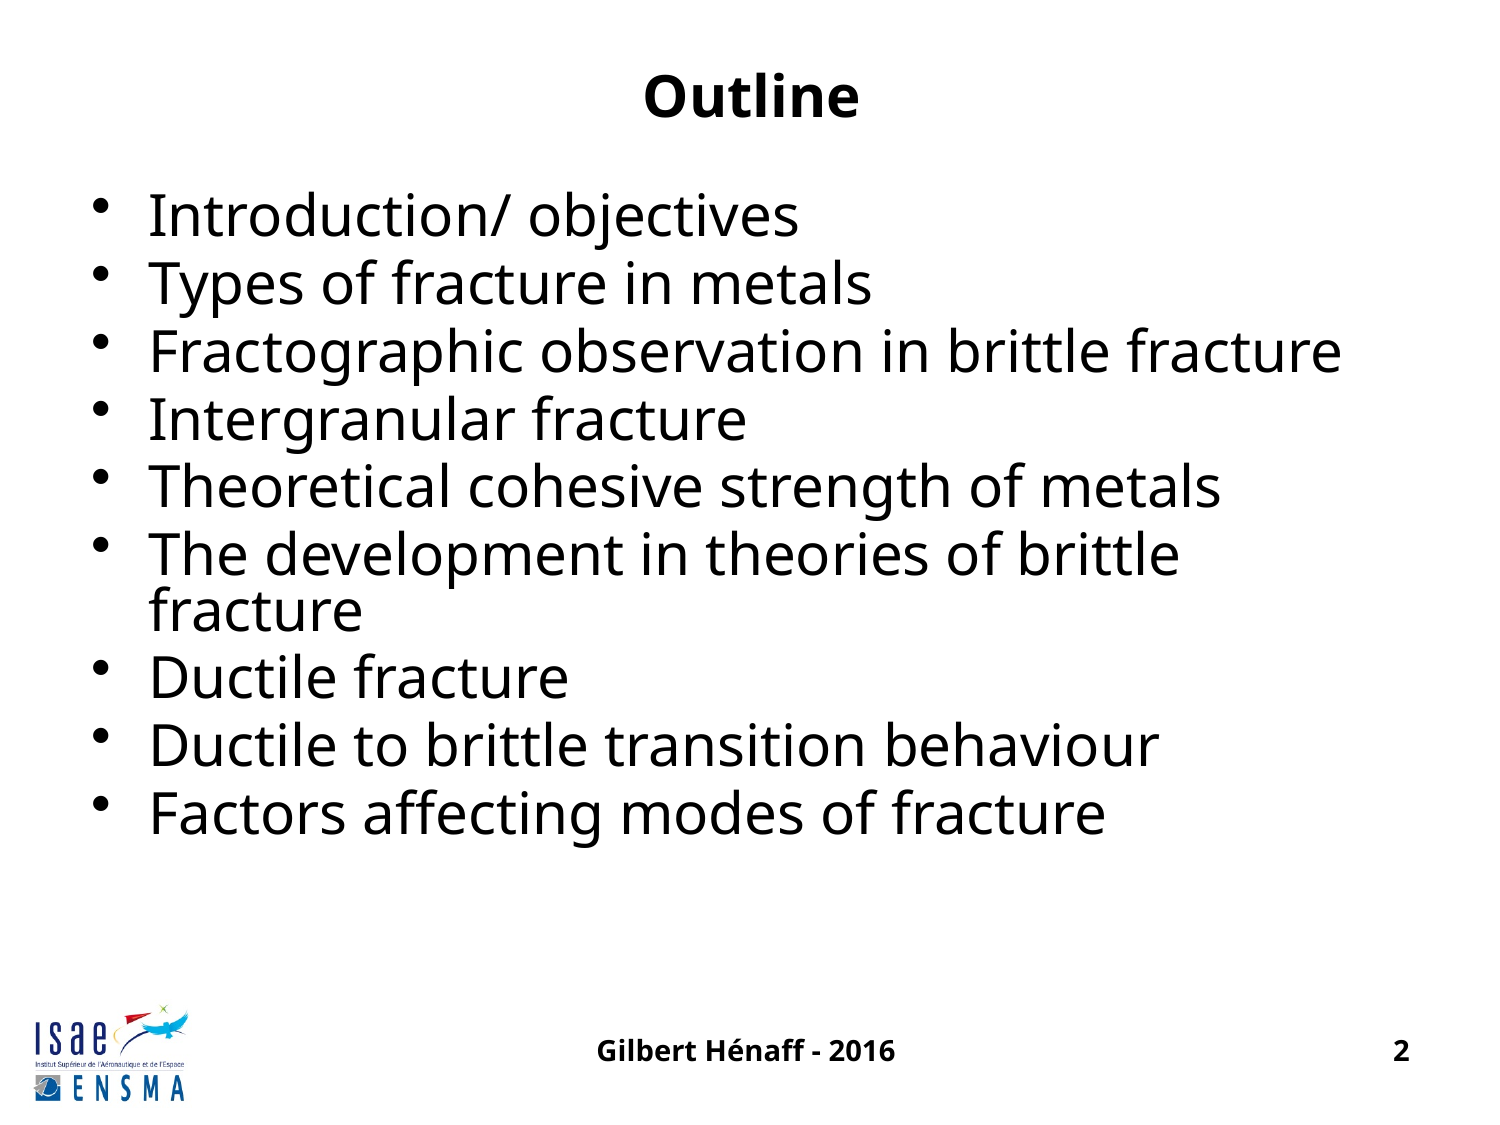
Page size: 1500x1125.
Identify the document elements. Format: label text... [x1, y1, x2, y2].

list Introduction/ objectives Types of fracture in metals Fractographic observation in brittle fracture Intergranular fracture Theoretical cohesive strength of metals The development in theories of brittle fracture Ductile fracture Ductile to brittle transition behaviour Factors affecting modes of fracture [76, 184, 1427, 927]
title Outline [76, 0, 1427, 184]
slide_number 2 [1074, 1024, 1425, 1103]
picture [29, 999, 192, 1108]
footer Gilbert Hénaff - 2016 [512, 1024, 988, 1103]
